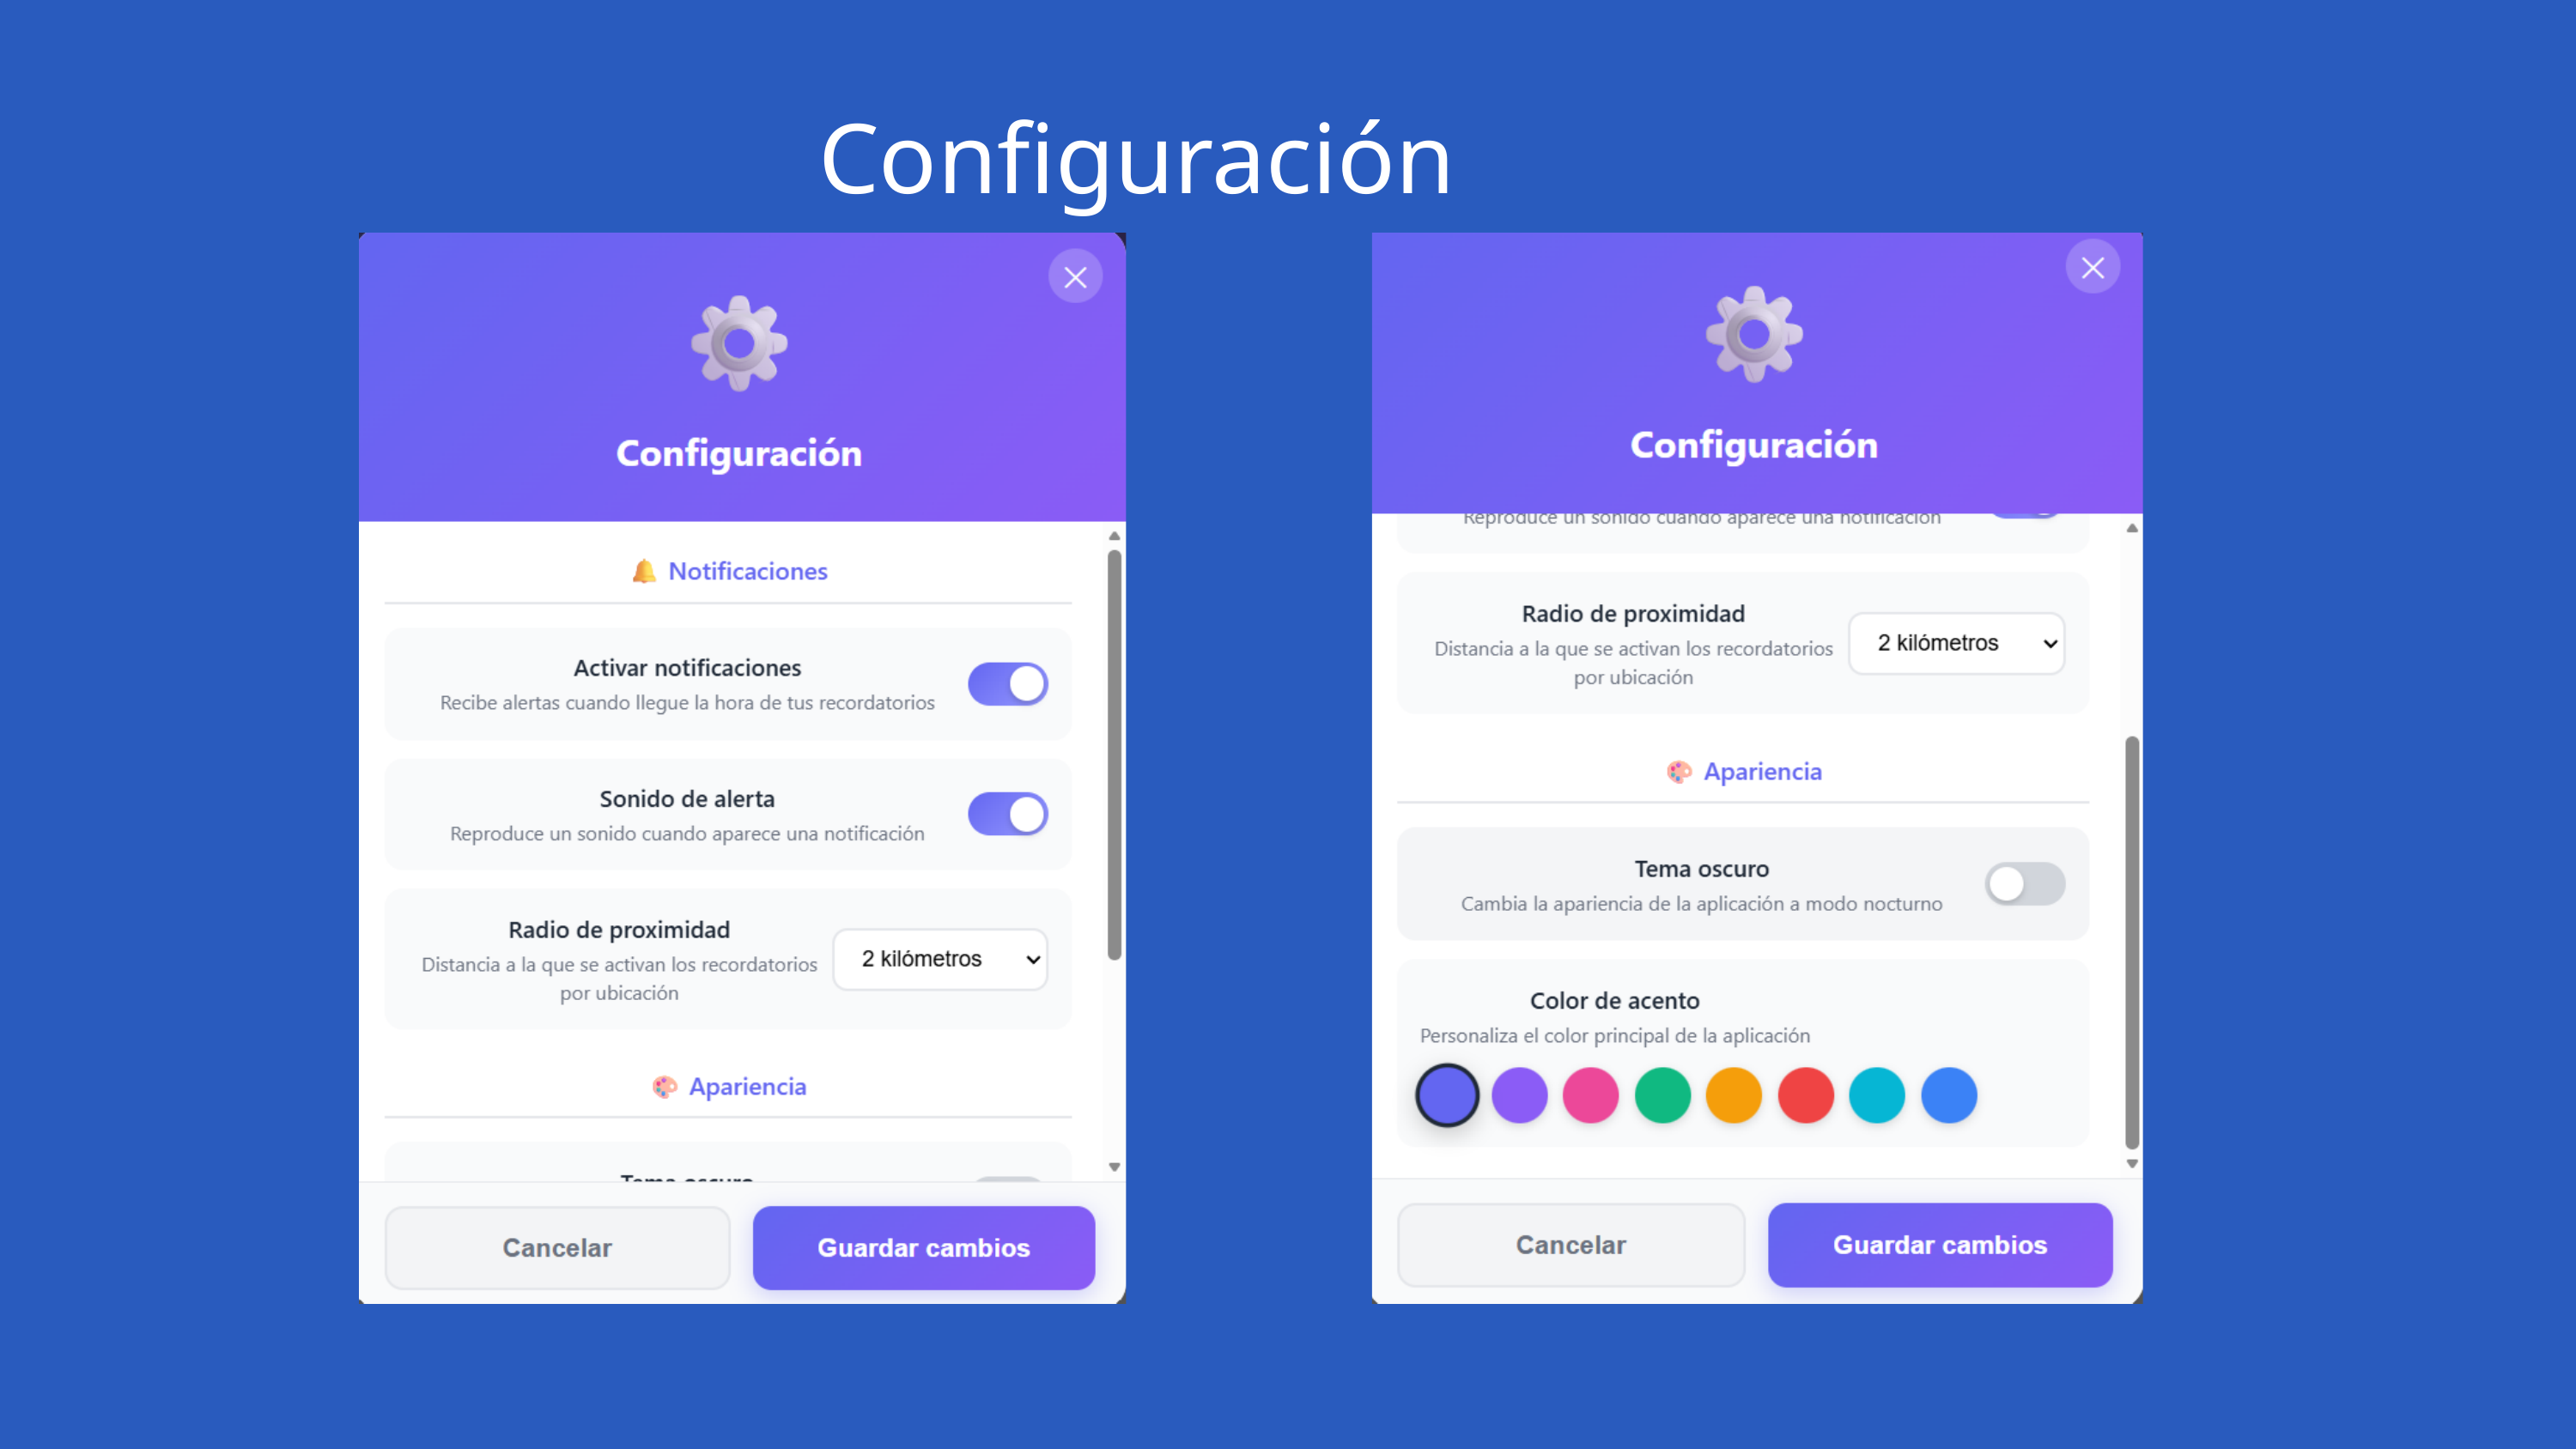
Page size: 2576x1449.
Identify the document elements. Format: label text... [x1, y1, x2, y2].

text_box Configuración [818, 87, 1758, 213]
text_box [1371, 233, 2143, 1304]
text_box [359, 233, 1127, 1304]
